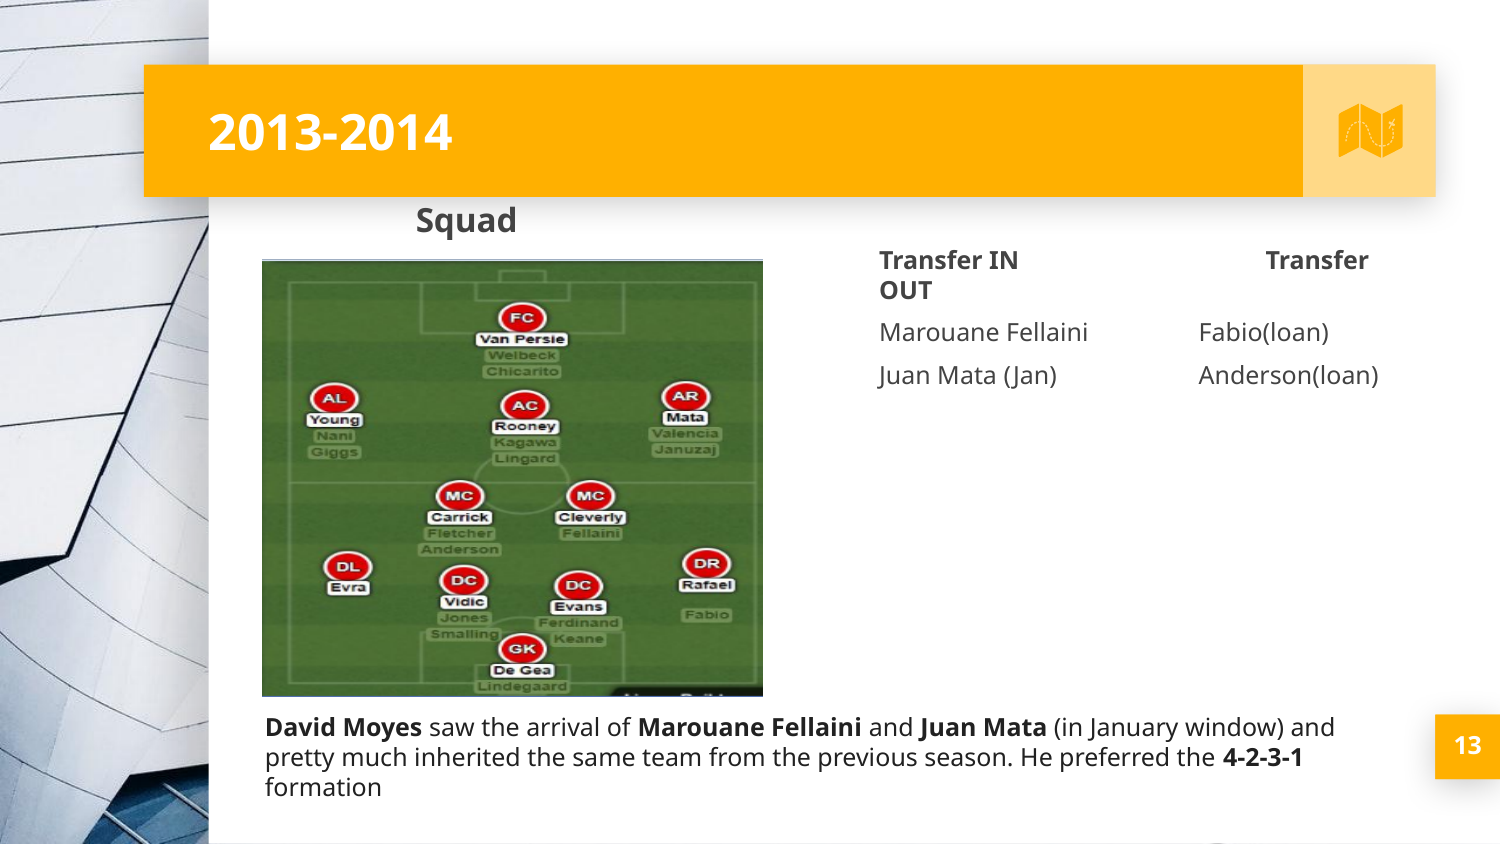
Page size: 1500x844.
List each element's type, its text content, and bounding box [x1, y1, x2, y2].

slide_number 13 [1435, 714, 1500, 780]
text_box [1338, 103, 1403, 158]
list David Moyes saw the arrival of Marouane Fellaini and Juan Mata (in January window) and pretty much inherited the same team from the previous season. He preferred the 4-2-3-1 formation [249, 696, 1427, 828]
picture [0, 0, 208, 844]
list Transfer IN Transfer OUT Marouane Fellaini Fabio(loan) Juan Mata (Jan) Anderson(loan) [864, 229, 1436, 785]
picture [262, 259, 763, 697]
title 2013-2014 [193, 64, 1300, 197]
list Squad [200, 184, 743, 235]
